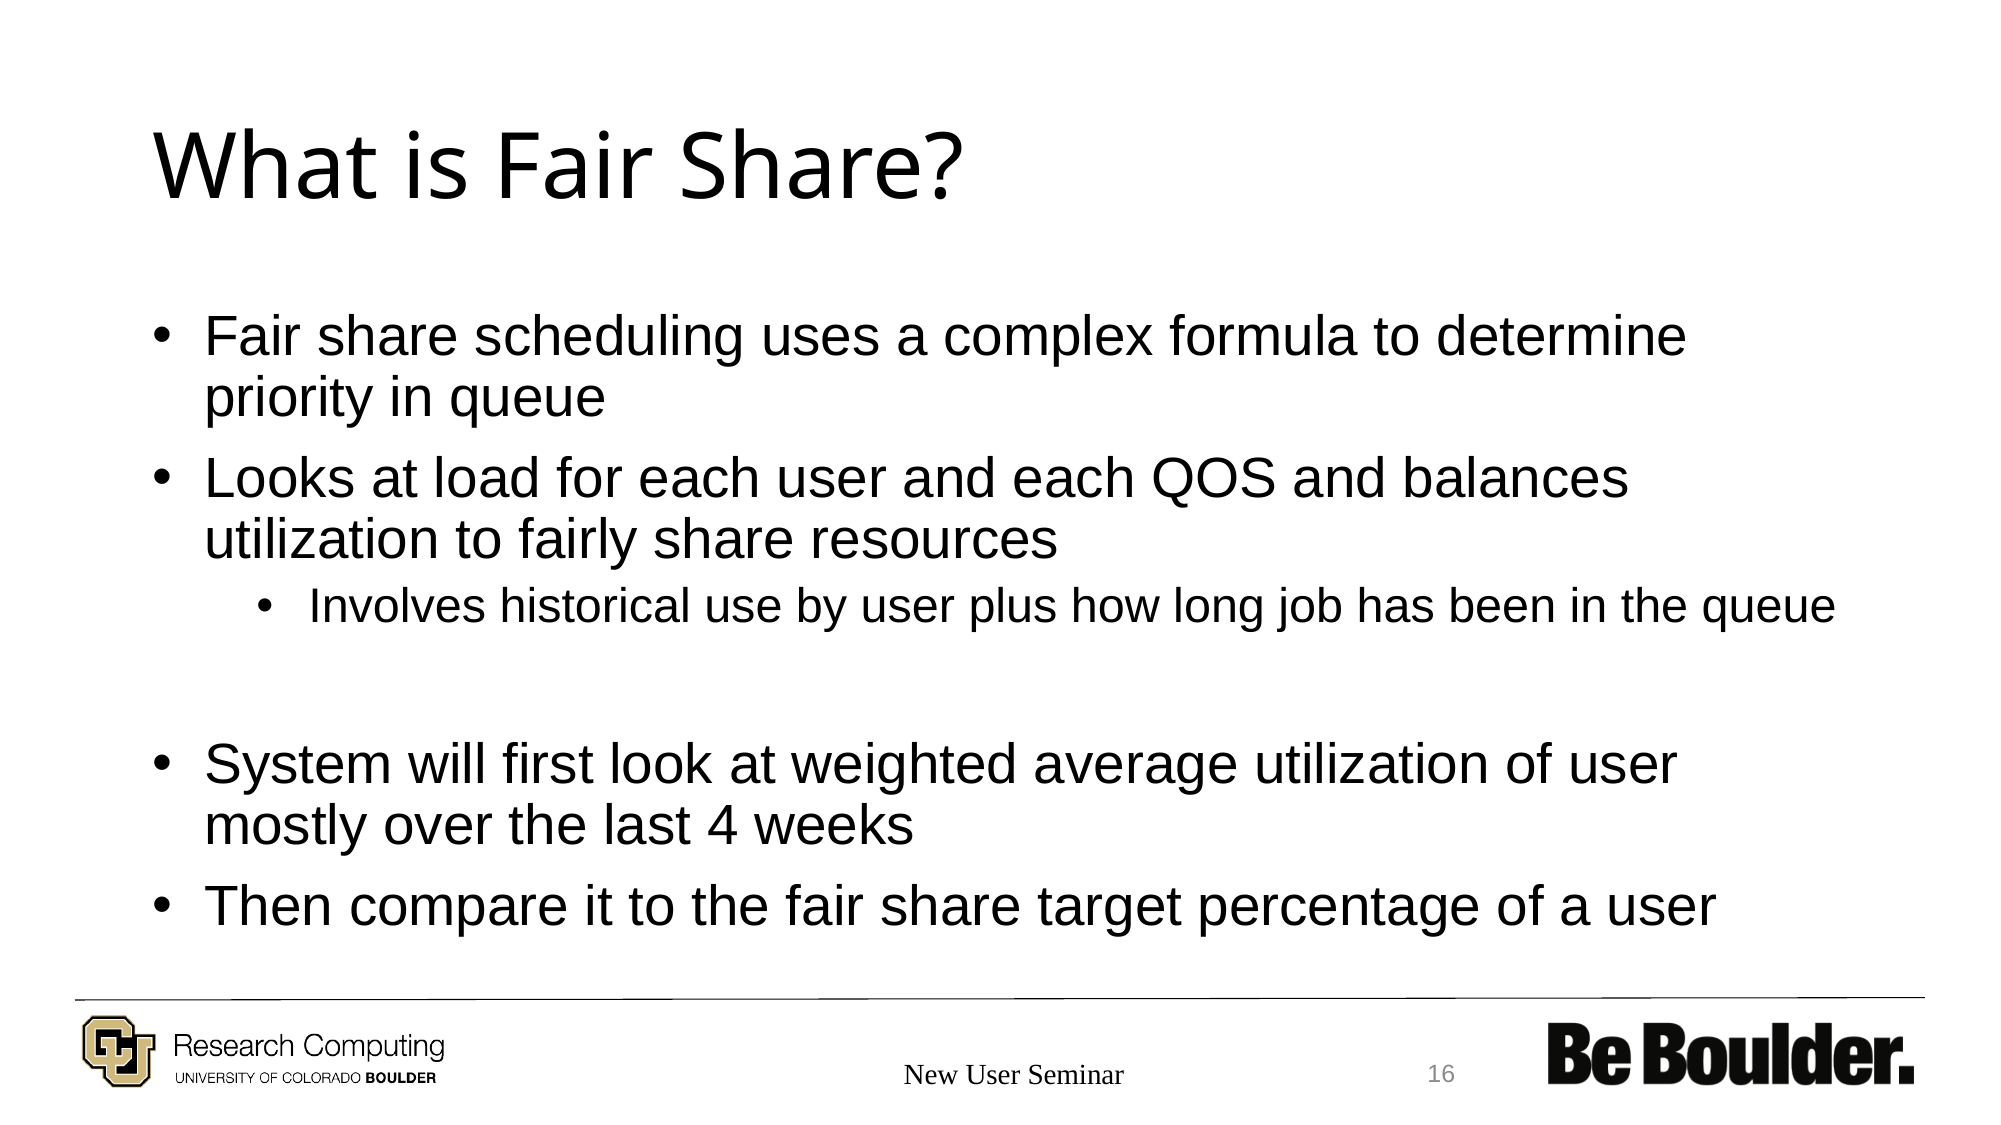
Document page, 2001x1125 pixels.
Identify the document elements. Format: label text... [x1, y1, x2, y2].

slide_number 16 [1412, 1042, 1525, 1103]
picture [81, 1015, 444, 1088]
picture [1524, 1015, 1938, 1088]
title What is Fair Share? [137, 59, 1863, 278]
footer New User Seminar [676, 1042, 1352, 1103]
list Fair share scheduling uses a complex formula to determine priority in queue Looks at load for each user and each QOS and balances utilization to fairly share resources Involves historical use by user plus how long job has been in the queue System will first look at weighted average utilization of user mostly over the last 4 weeks Then compare it to the fair share target percentage of a user [137, 299, 1863, 983]
